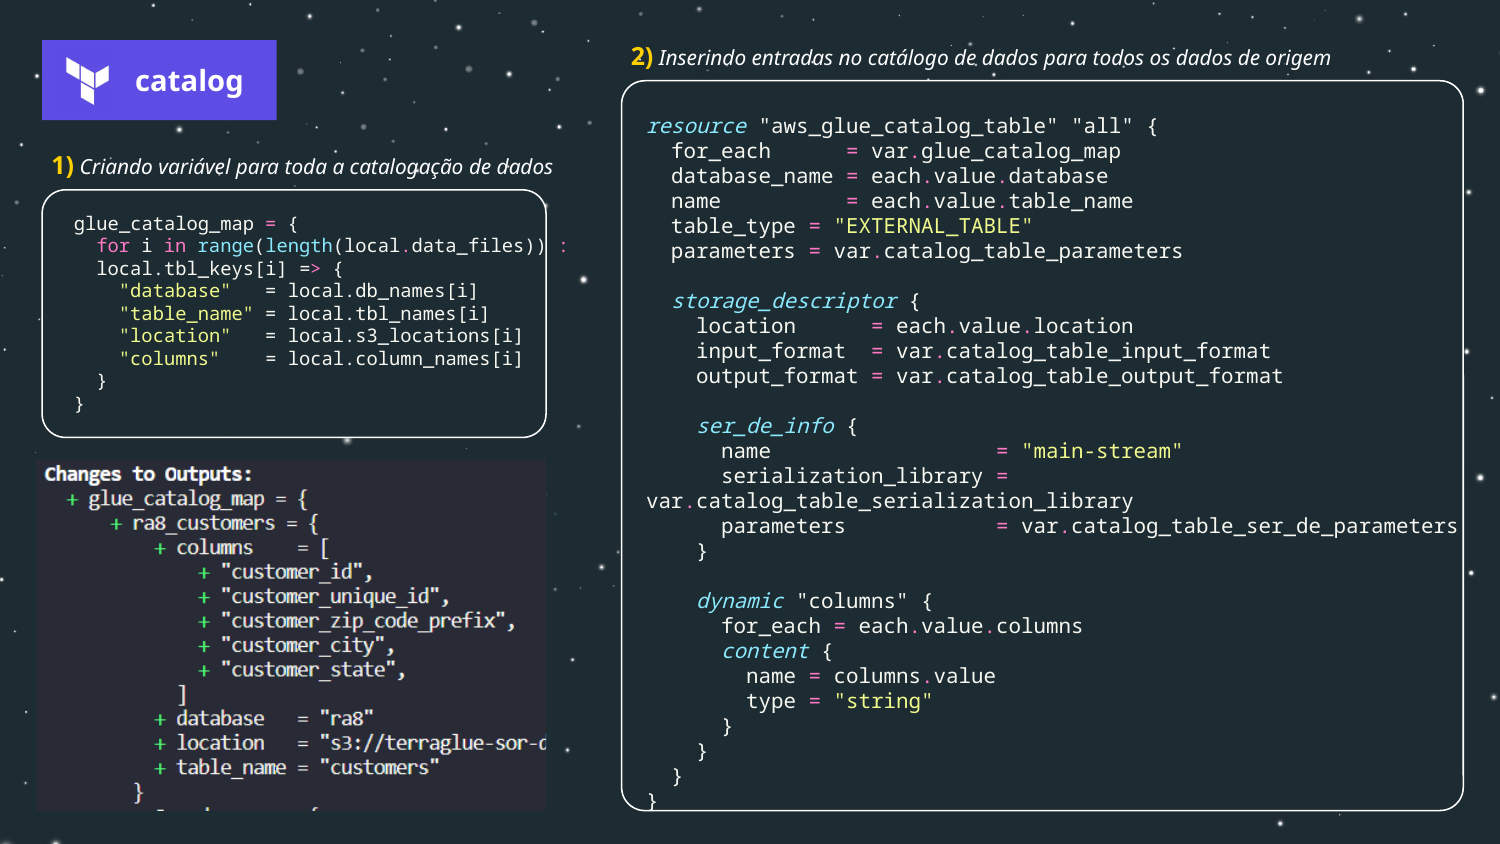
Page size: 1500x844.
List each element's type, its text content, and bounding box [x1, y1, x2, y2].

text_box [40, 38, 279, 122]
text_box [44, 189, 544, 203]
text_box glue_catalog_map = { for i in range(length(local.data_files)) : local.tbl_keys[i] => { "database" = local.db_names[i] "table_name" = local.tbl_names[i] "location" = local.s3_locations[i] "columns" = local.column_names[i] } } [36, 203, 605, 422]
text_box 2) Inserindo entradas no catálogo de dados para todos os dados de origem [614, 34, 1465, 76]
text_box [43, 422, 545, 438]
text_box resource "aws_glue_catalog_table" "all" { for_each = var.glue_catalog_map database_name = each.value.database name = each.value.table_name table_type = "EXTERNAL_TABLE" parameters = var.catalog_table_parameters storage_descriptor { location = each.value.location input_format = var.catalog_table_input_format output_format = var.catalog_table_output_format ser_de_info { name = "main-stream" serialization_library = var.catalog_table_serialization_library parameters = var.catalog_table_ser_de_parameters } dynamic "columns" { for_each = each.value.columns content { name = columns.value type = "string" } } } } [631, 105, 1500, 820]
text_box [621, 80, 1464, 806]
picture [0, 0, 1500, 844]
text_box 1) Criando variável para toda a catalogação de dados [35, 143, 600, 185]
text_box catalog [121, 54, 259, 105]
